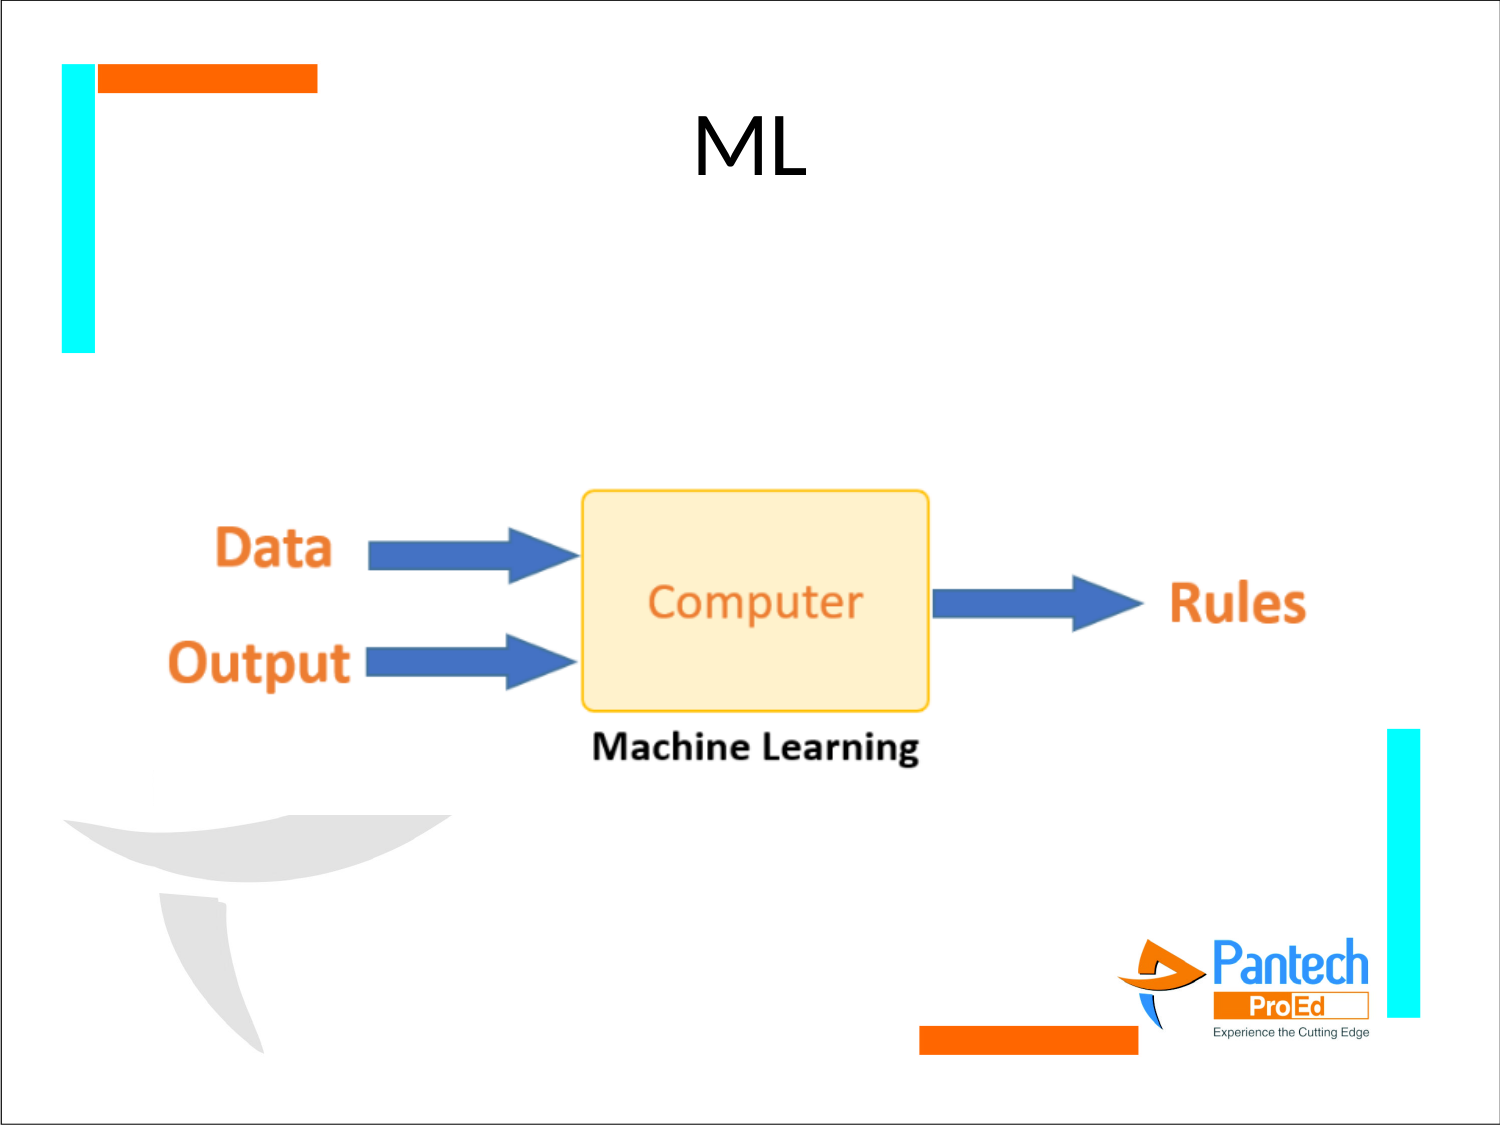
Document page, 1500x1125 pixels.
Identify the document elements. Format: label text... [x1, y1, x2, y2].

picture [0, 0, 1500, 1125]
title ML [75, 45, 1425, 233]
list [154, 452, 1346, 815]
